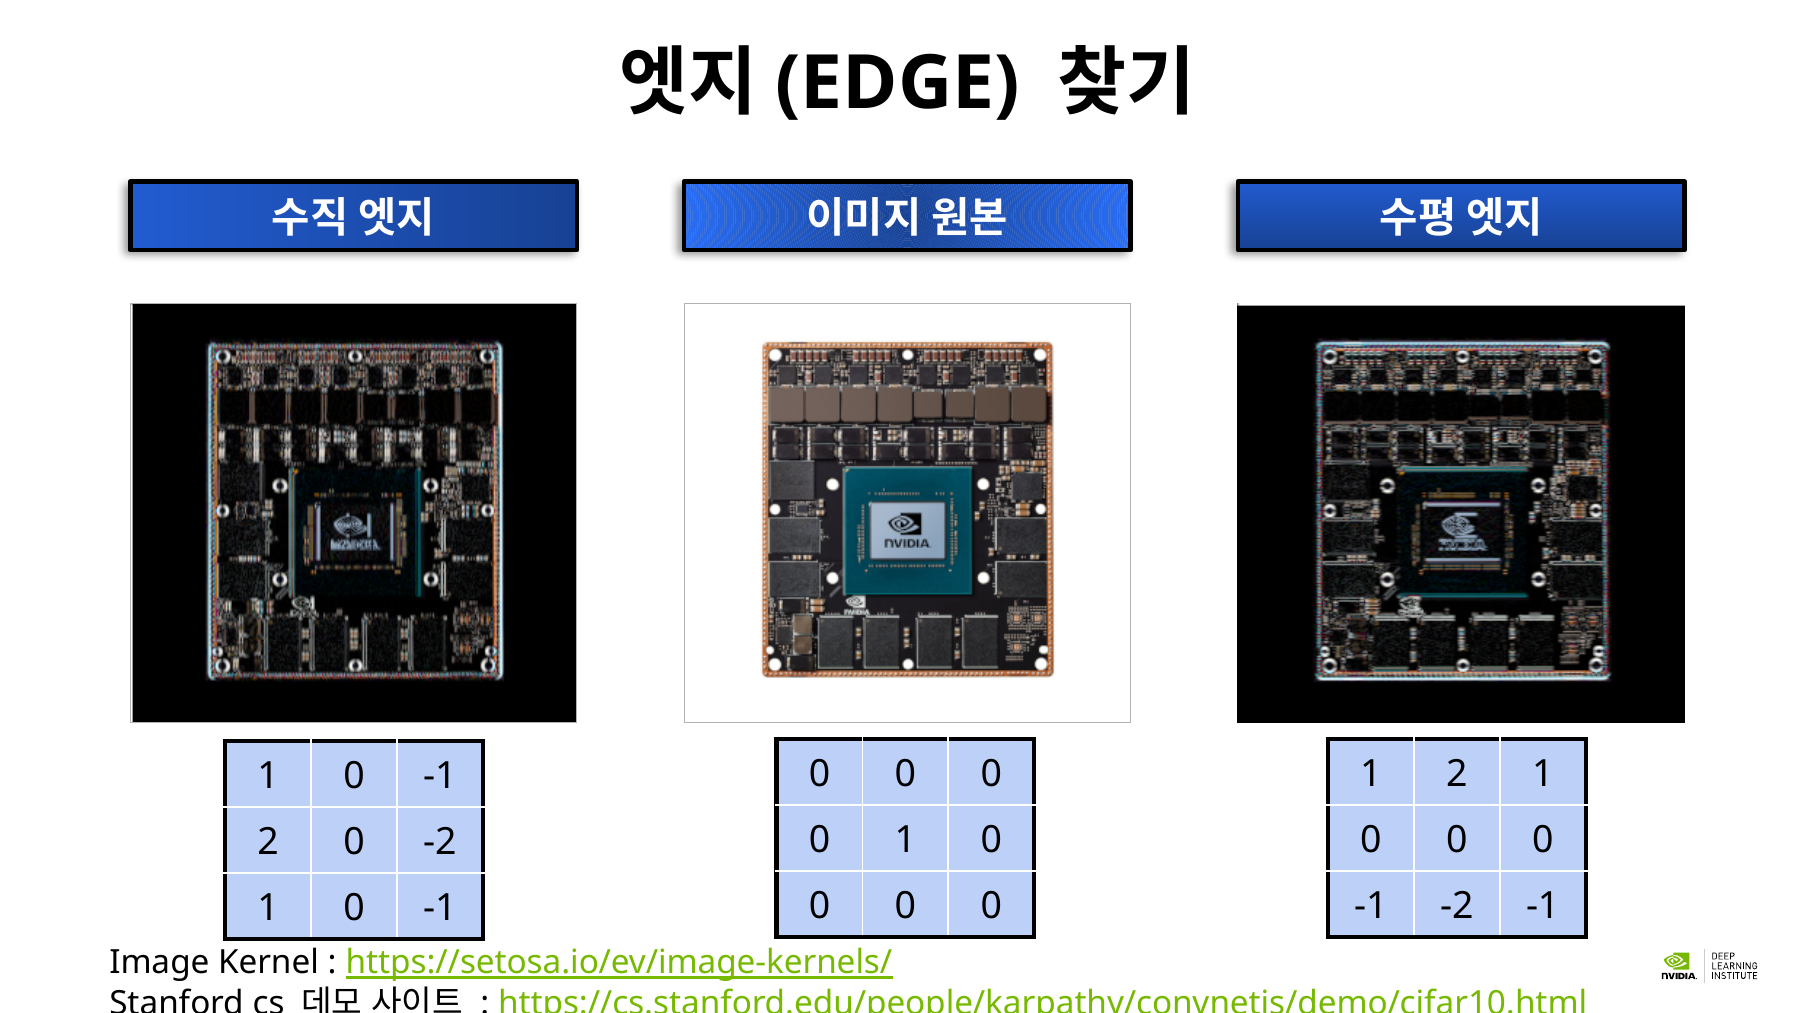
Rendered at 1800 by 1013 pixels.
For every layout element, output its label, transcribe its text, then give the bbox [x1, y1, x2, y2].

table_cell 0 [949, 806, 1032, 870]
table_header 2 [1415, 741, 1499, 804]
table_header 0 [312, 743, 396, 806]
title 엣지(EDGE) 찾기 [88, 35, 1726, 133]
table_header 0 [863, 741, 947, 804]
text_box Image Kernel : https://setosa.io/ev/image-kernels/ Stanford cs 데모 사이트 : https://cs.stanford.edu/people/karpathy/convnetjs/demo/cifar10.html [93, 932, 1606, 1013]
table_cell 0 [312, 874, 396, 932]
picture [1237, 302, 1685, 723]
table_header 1 [227, 743, 310, 806]
table_cell -2 [1415, 872, 1499, 932]
table_cell -1 [1330, 872, 1413, 932]
text_box 이미지 원본 [682, 180, 1133, 252]
table_cell 0 [1330, 806, 1413, 870]
table_header -1 [398, 743, 481, 806]
table_cell -1 [398, 874, 481, 932]
table_cell 1 [227, 874, 310, 932]
picture [129, 302, 578, 723]
picture [683, 302, 1131, 723]
table_header 1 [1330, 741, 1413, 804]
table_cell 0 [779, 872, 862, 932]
table_cell 0 [949, 872, 1032, 932]
table_header 0 [949, 741, 1032, 804]
table_cell 2 [227, 808, 310, 872]
table_cell -2 [398, 808, 481, 872]
text_box 수직 엣지 [128, 180, 579, 252]
table_cell -1 [1501, 872, 1584, 932]
table_cell 0 [312, 808, 396, 872]
table_cell 0 [863, 872, 947, 932]
table_cell 0 [779, 806, 862, 870]
text_box 수평 엣지 [1236, 180, 1687, 252]
table_header 0 [779, 741, 862, 804]
table_cell 0 [1501, 806, 1584, 870]
table_cell 0 [1415, 806, 1499, 870]
table_header 1 [1501, 741, 1584, 804]
table_cell 1 [863, 806, 947, 870]
